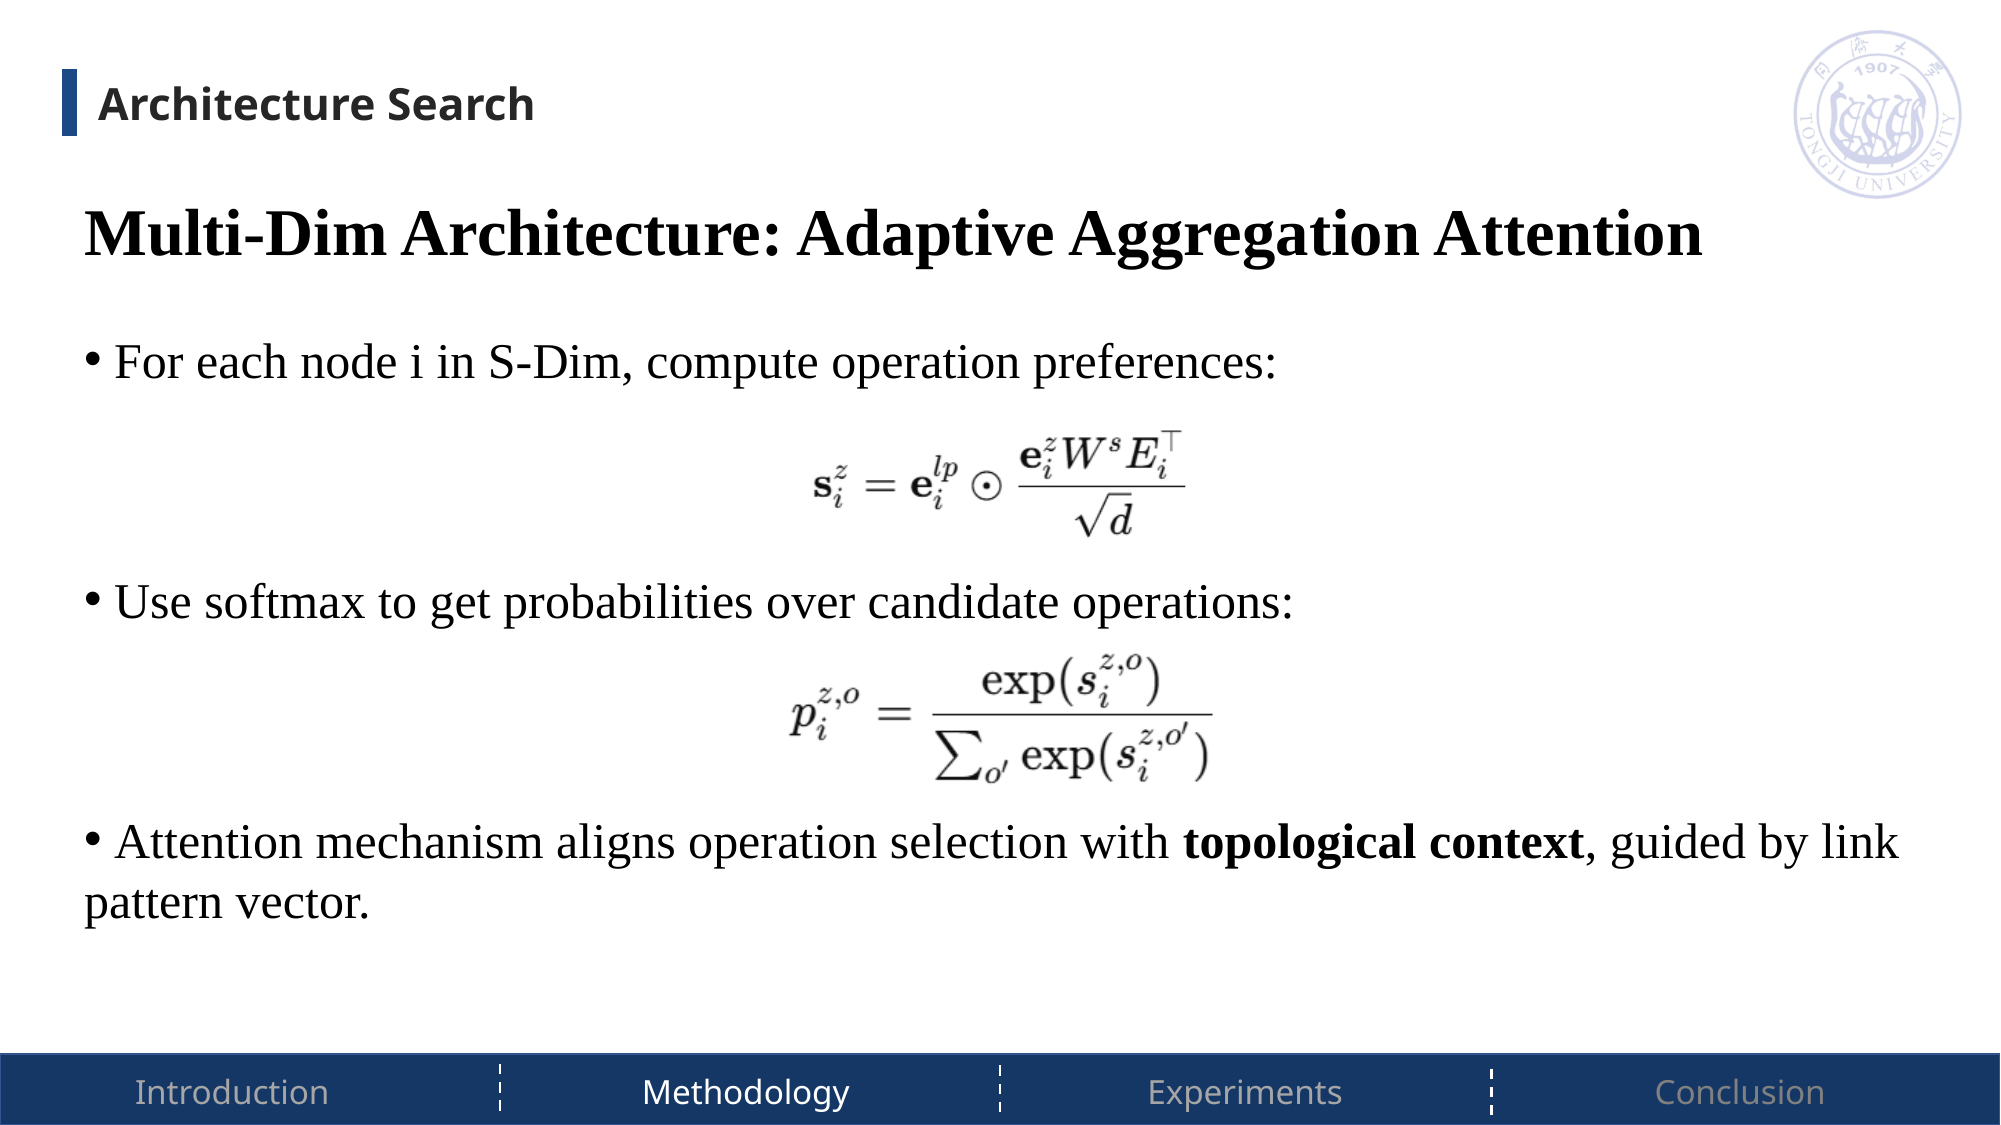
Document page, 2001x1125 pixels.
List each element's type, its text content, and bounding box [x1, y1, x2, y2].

picture [778, 645, 1222, 794]
picture [809, 410, 1191, 548]
text_box Architecture Search [83, 68, 585, 137]
text_box Multi-Dim Architecture: Adaptive Aggregation Attention For each node i in S-Dim, compute operation preferences: Use softmax to get probabilities over candidate operations: Attention mechanism aligns operation selection with topological context, guided by link pattern vector. [69, 181, 1959, 936]
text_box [0, 1054, 2000, 1125]
picture [1756, 0, 2000, 295]
